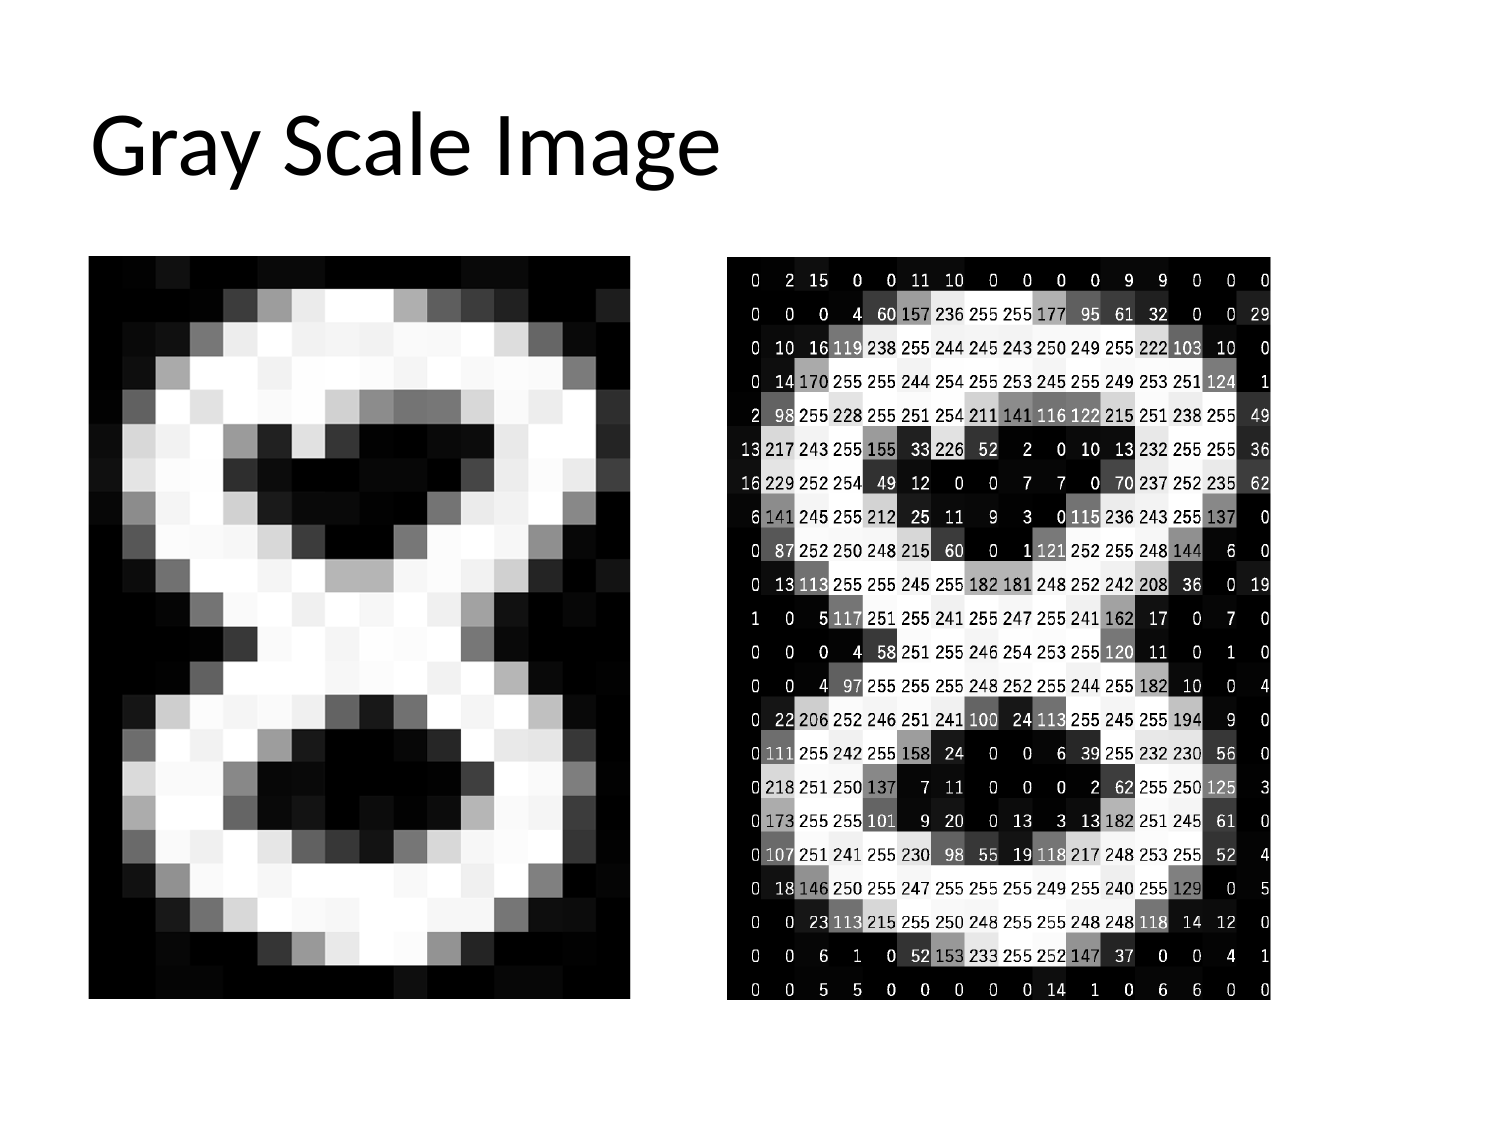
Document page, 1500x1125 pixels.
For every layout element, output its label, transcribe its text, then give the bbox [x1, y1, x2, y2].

picture [88, 255, 633, 1000]
picture [702, 257, 1294, 1000]
title Gray Scale Image [75, 45, 1425, 233]
